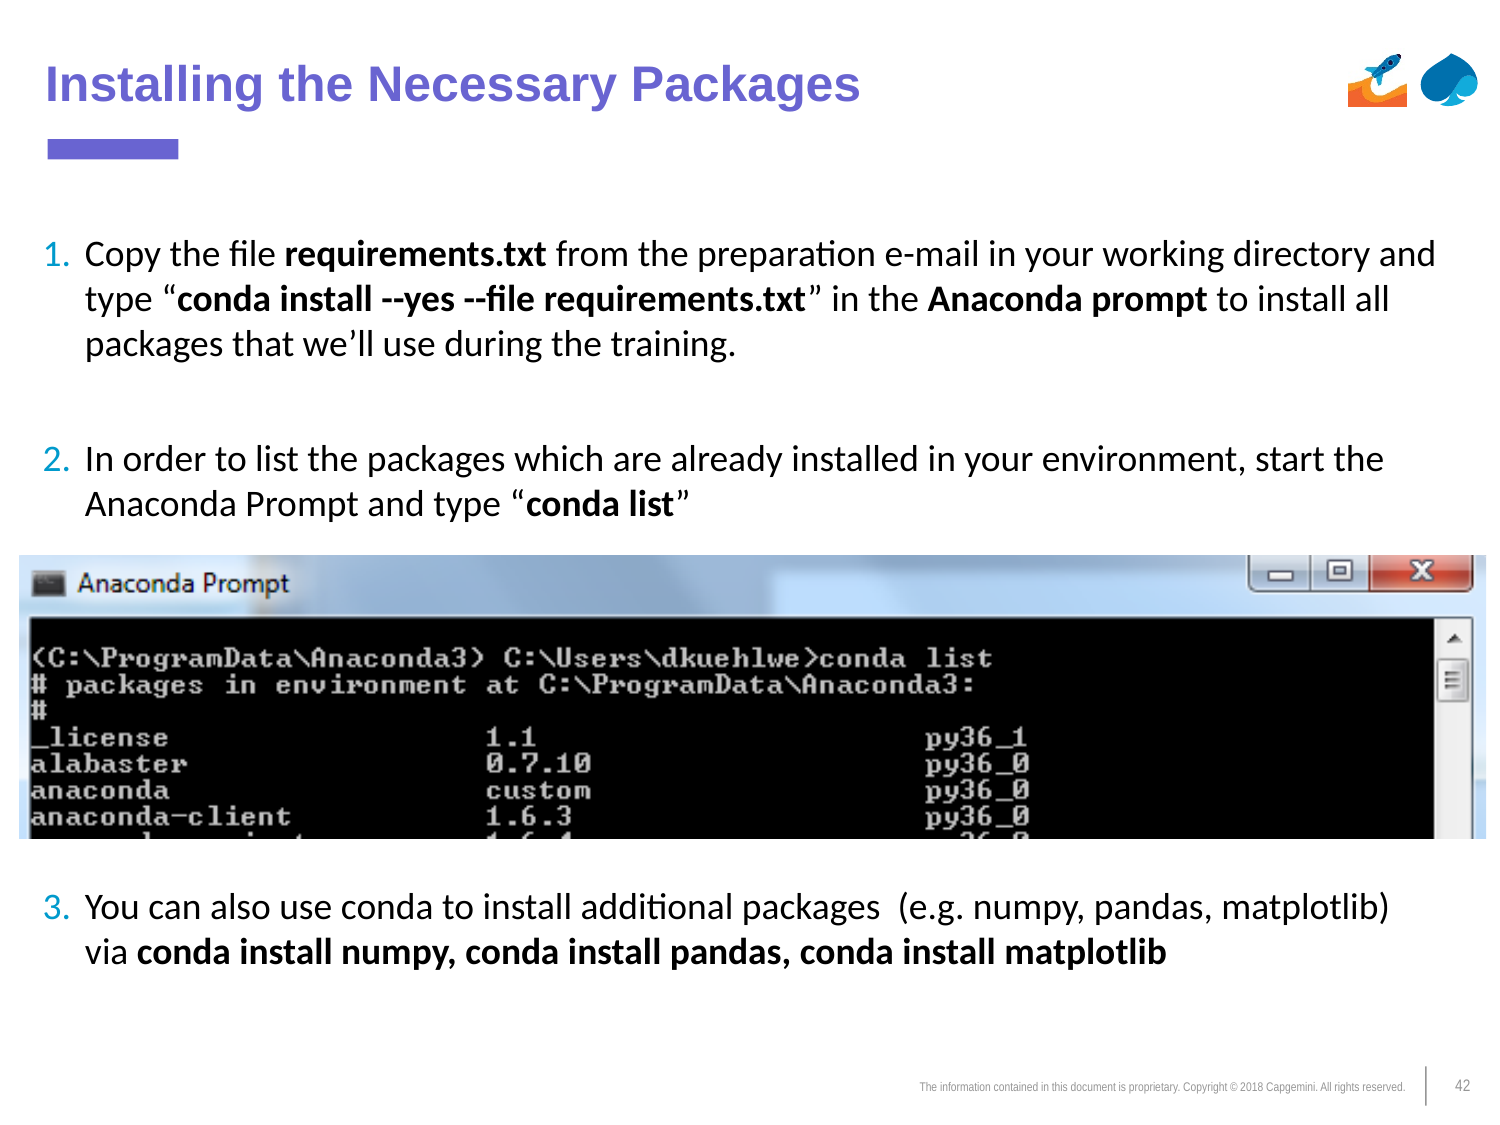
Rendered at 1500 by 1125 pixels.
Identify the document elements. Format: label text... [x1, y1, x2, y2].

text_box Copy the file requirements.txt from the preparation e-mail in your working directory and type “conda install --yes --file requirements.txt” in the Anaconda prompt to install all packages that we’ll use during the training. In order to list the packages which are already installed in your environment, start the Anaconda Prompt and type “conda list” You can also use conda to install additional packages (e.g. numpy, pandas, matplotlib) via conda install numpy, conda install pandas, conda install matplotlib [27, 848, 1454, 919]
text_box Copy the file requirements.txt from the preparation e-mail in your working directory and type “conda install --yes --file requirements.txt” in the Anaconda prompt to install all packages that we’ll use during the training. In order to list the packages which are already installed in your environment, start the Anaconda Prompt and type “conda list” You can also use conda to install additional packages (e.g. numpy, pandas, matplotlib) via conda install numpy, conda install pandas, conda install matplotlib [27, 221, 1454, 553]
text_box [28, 178, 1242, 285]
text_box Installing the Necessary Packages [0, 0, 1500, 161]
picture [18, 554, 1487, 839]
